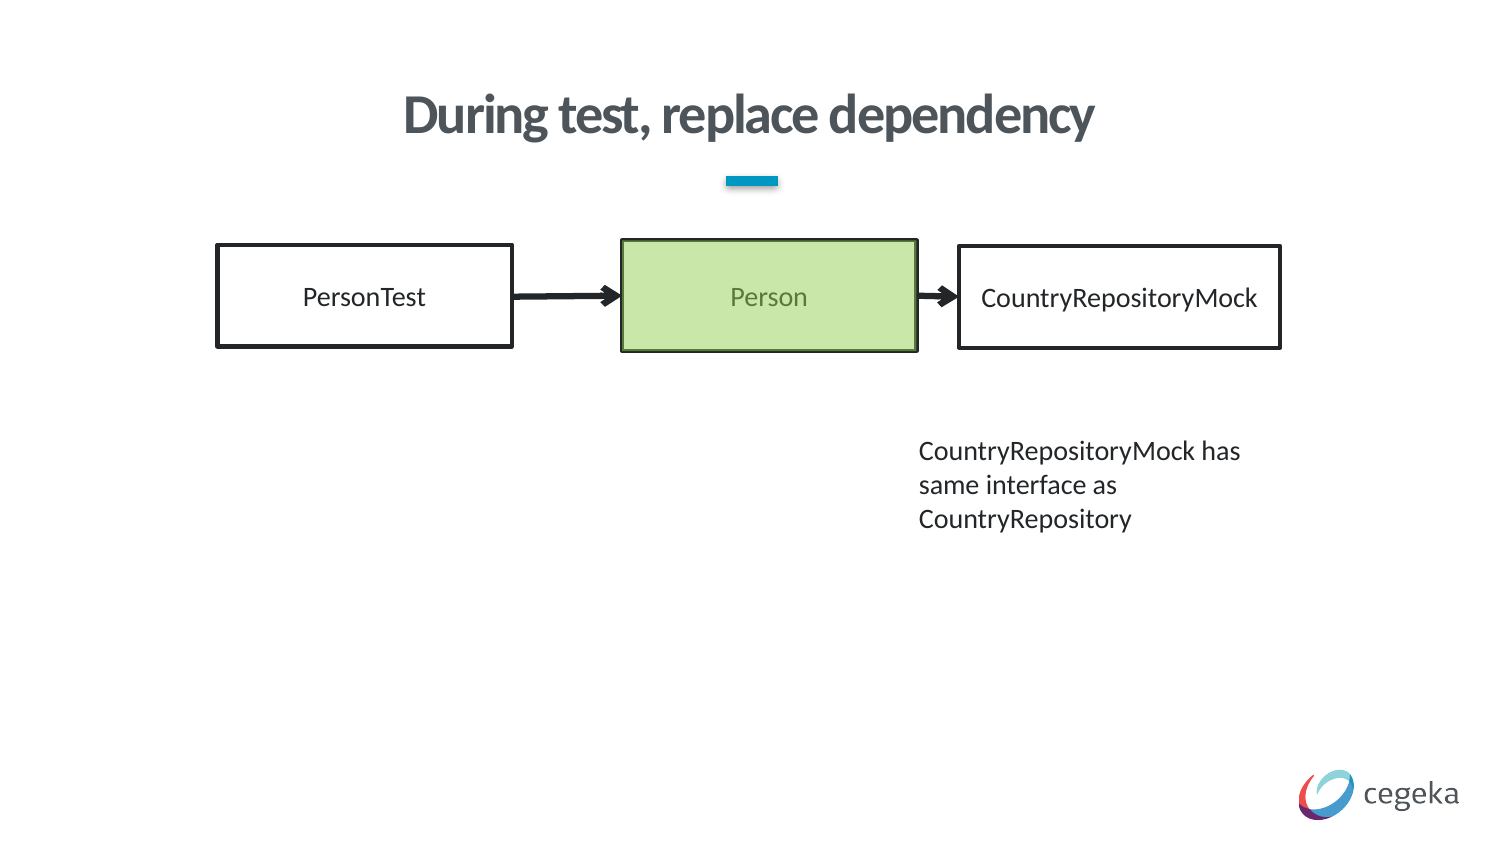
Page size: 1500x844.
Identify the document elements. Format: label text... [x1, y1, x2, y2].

text_box CountryRepositoryMock has same interface as CountryRepository [903, 425, 1281, 571]
text_box [620, 238, 919, 353]
text_box CountryRepositoryMock [957, 244, 1282, 350]
text_box PersonTest [215, 243, 514, 349]
picture [1299, 765, 1477, 829]
title During test, replace dependency [64, 32, 1436, 152]
